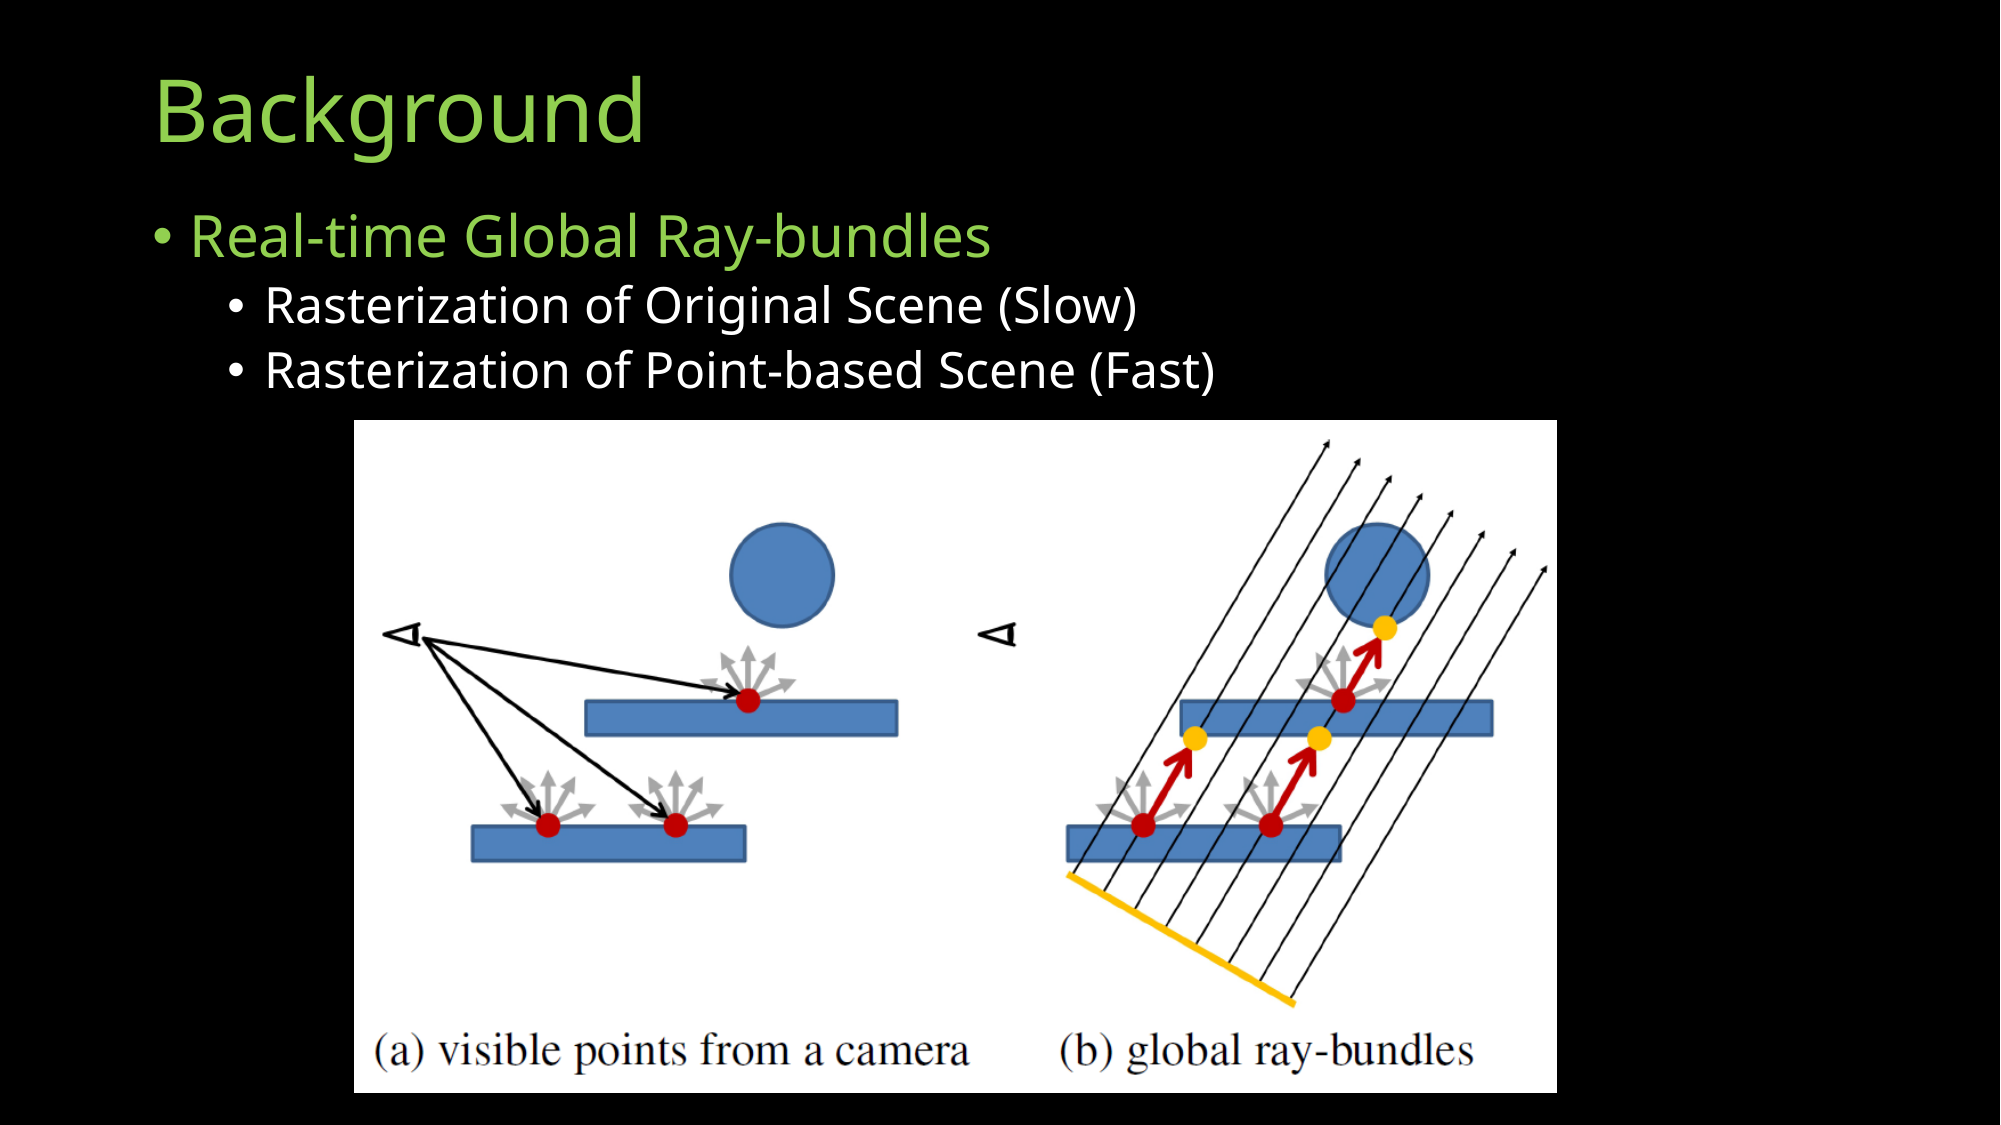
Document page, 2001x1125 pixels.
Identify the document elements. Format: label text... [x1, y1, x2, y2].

list Real-time Global Ray-bundles Rasterization of Original Scene (Slow) Rasterization of Point-based Scene (Fast) [137, 200, 1863, 1103]
title Background [137, 59, 1863, 170]
picture [354, 420, 1557, 1093]
